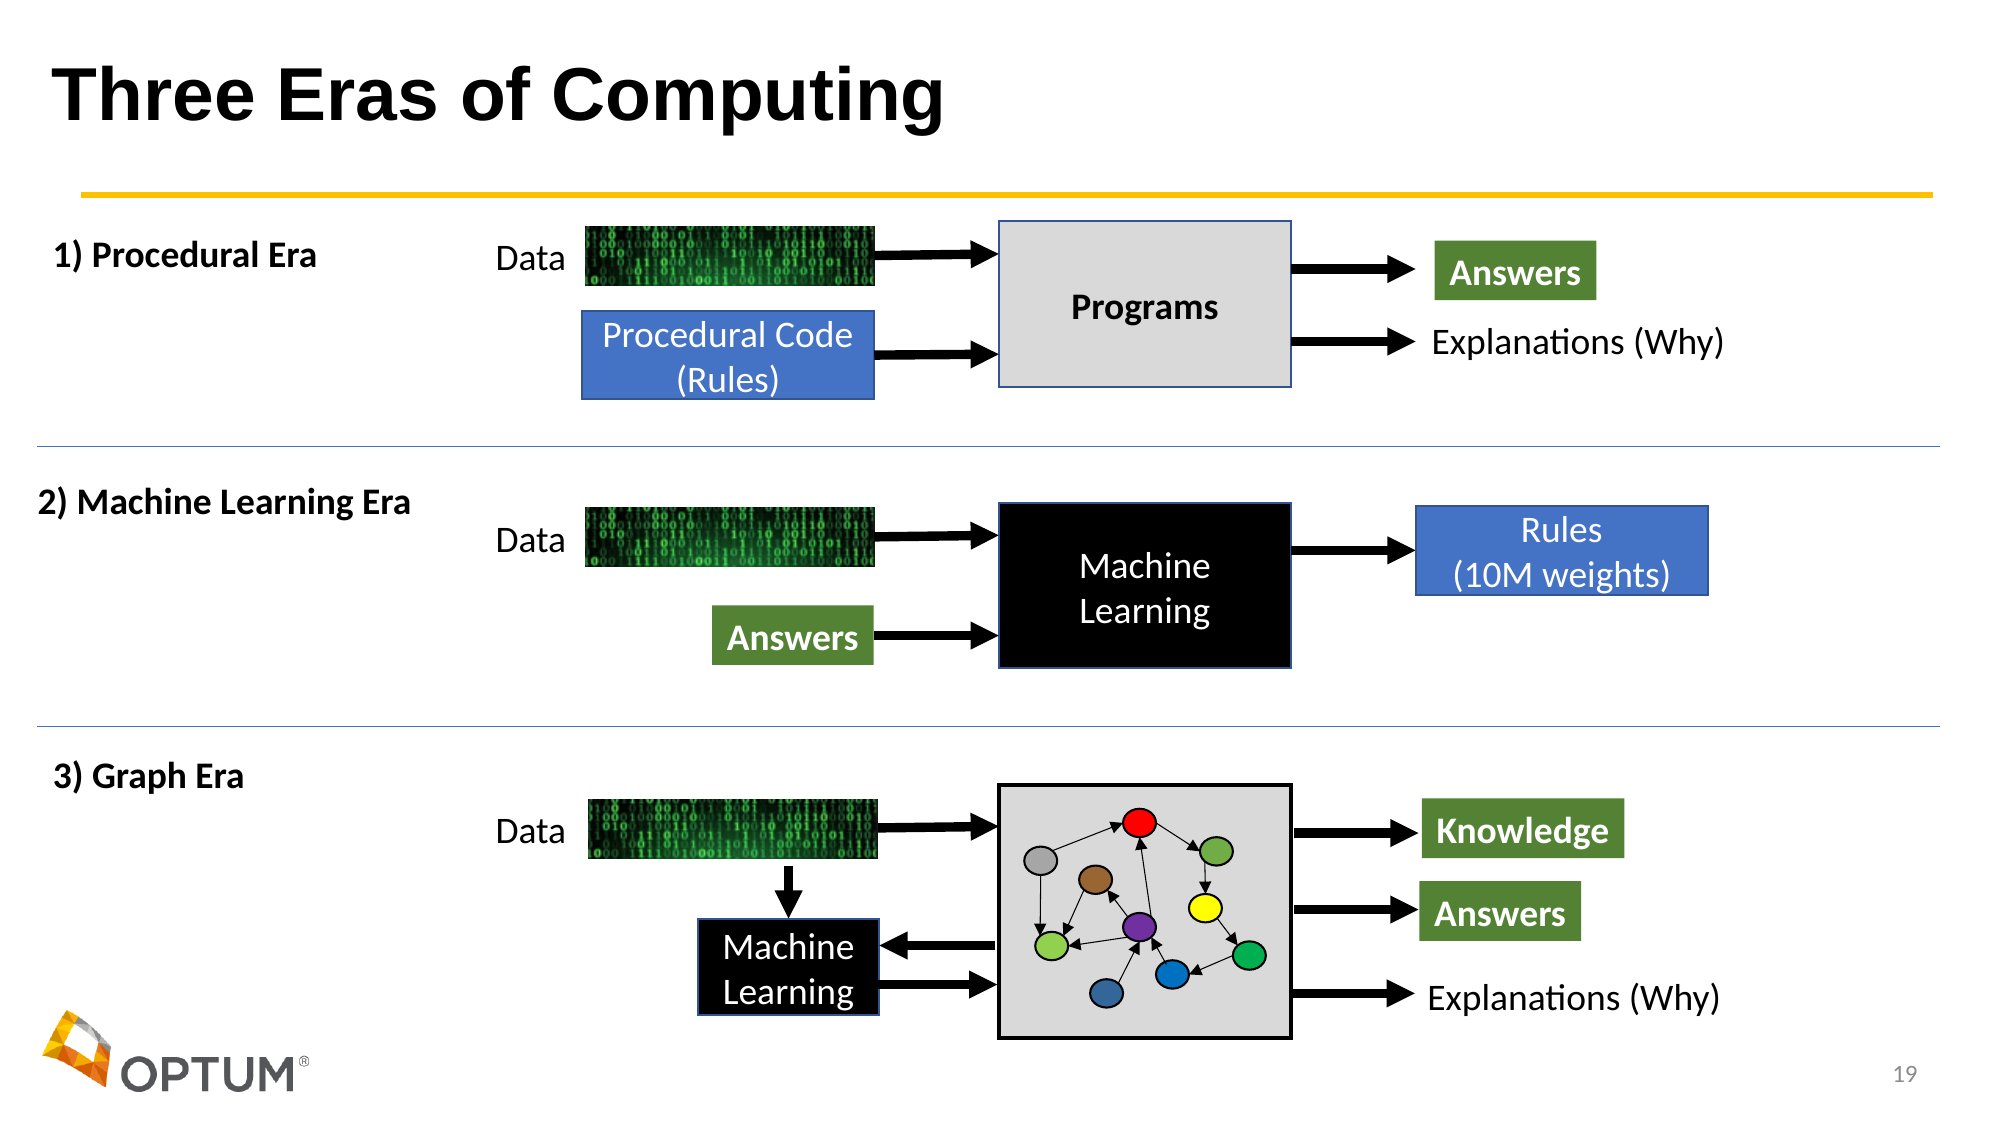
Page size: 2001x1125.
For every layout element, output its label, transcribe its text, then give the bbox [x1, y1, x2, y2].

text_box Data [480, 226, 582, 286]
text_box Procedural Code (Rules) [581, 310, 875, 400]
text_box Data [480, 798, 582, 859]
picture [588, 799, 878, 859]
picture [37, 1006, 312, 1093]
text_box 2) Machine Learning Era [22, 469, 427, 530]
text_box Answers [1434, 240, 1597, 301]
text_box Explanations (Why) [1416, 309, 1741, 370]
text_box 3) Graph Era [38, 743, 260, 804]
text_box Data [480, 507, 582, 568]
slide_number 19 [1482, 1042, 1933, 1103]
text_box 1) Procedural Era [37, 222, 333, 283]
text_box Programs [998, 220, 1292, 388]
picture [584, 225, 875, 286]
title Three Eras of Computing [36, 35, 1762, 158]
picture [584, 507, 875, 567]
text_box Explanations (Why) [1412, 966, 1736, 1026]
text_box Answers [1419, 881, 1582, 941]
text_box Answers [712, 605, 874, 665]
text_box Knowledge [1421, 798, 1625, 859]
text_box Machine Learning [697, 918, 880, 1016]
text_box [998, 785, 1292, 1038]
text_box Machine Learning [998, 502, 1292, 669]
text_box Rules (10M weights) [1415, 505, 1709, 596]
